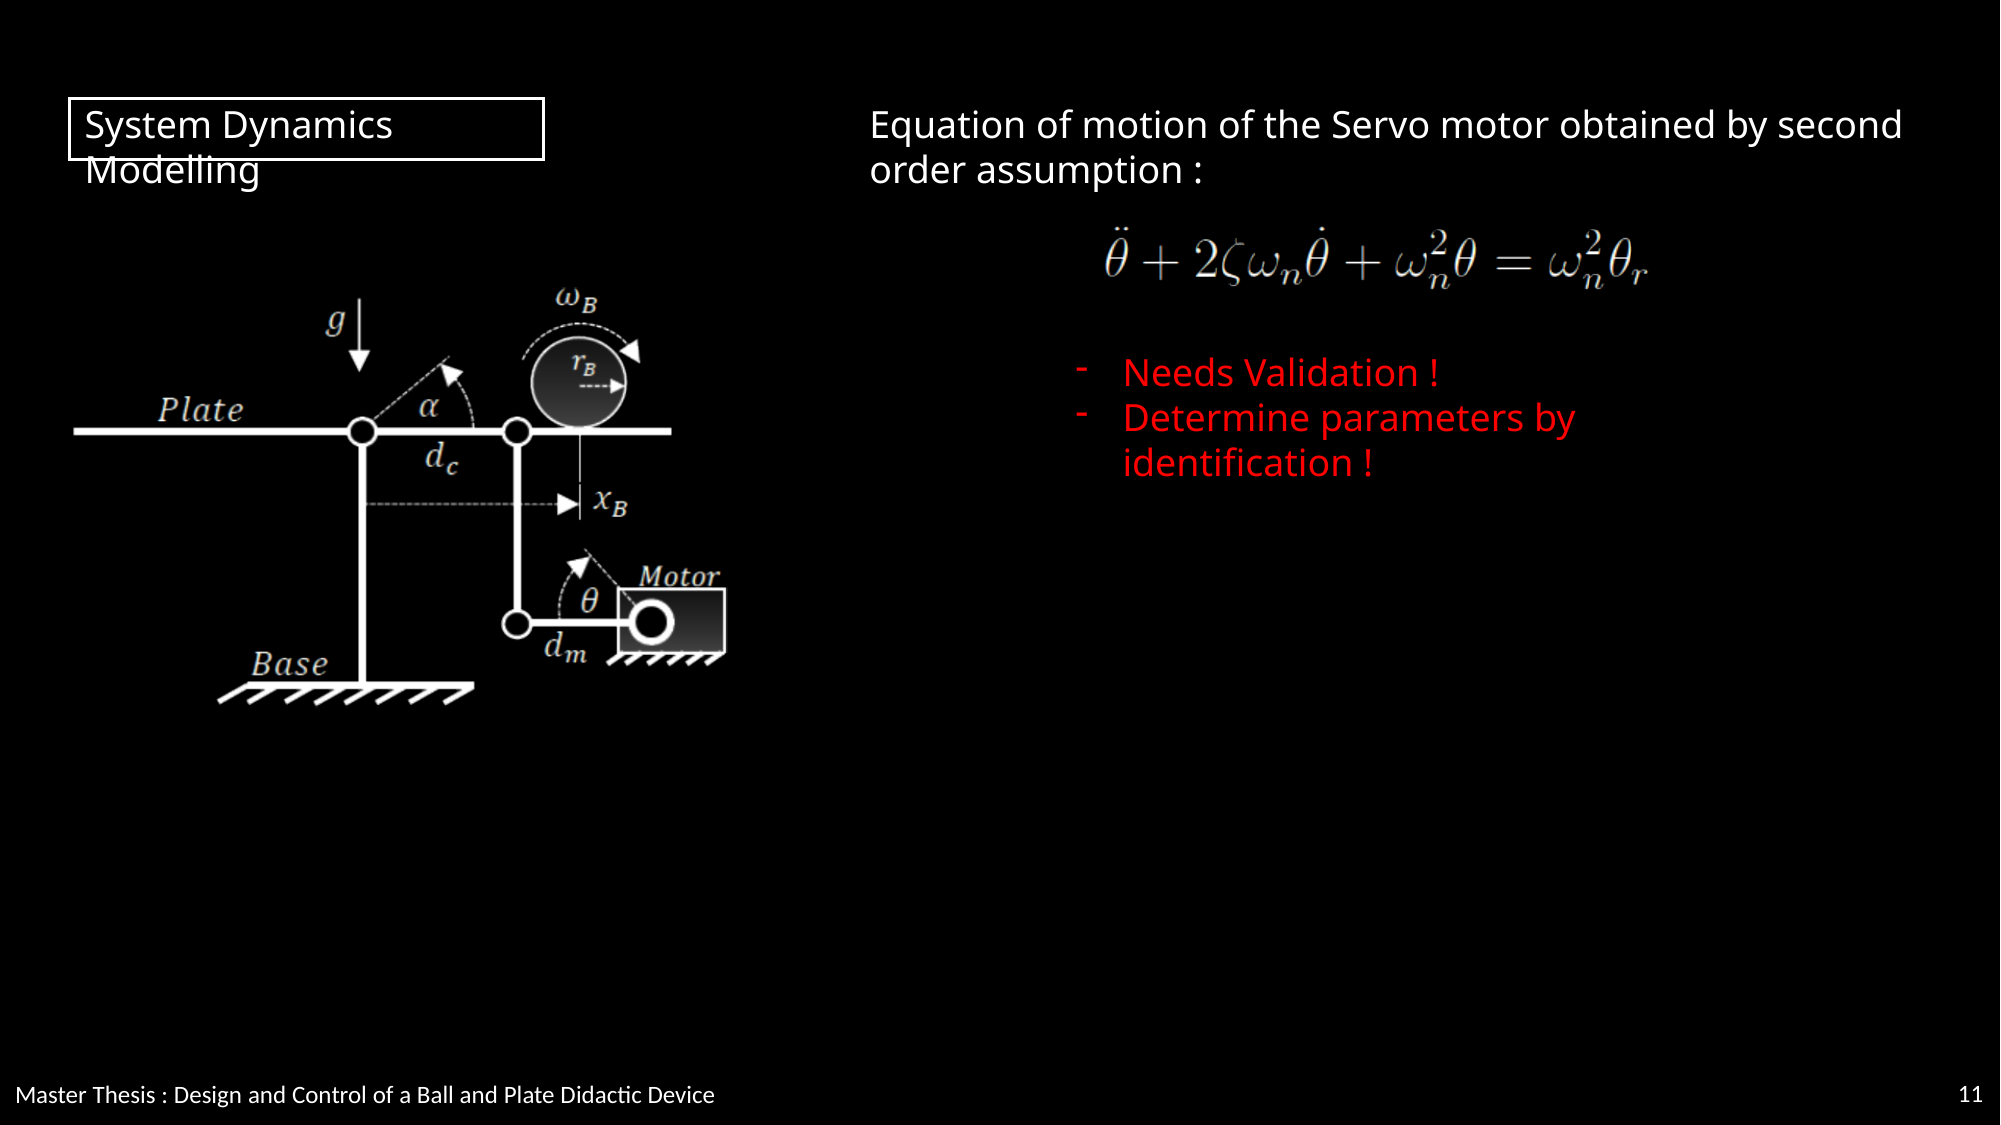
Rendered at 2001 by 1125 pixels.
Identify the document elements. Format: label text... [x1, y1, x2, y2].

text_box System Dynamics Modelling [69, 93, 524, 199]
text_box Equation of motion of the Servo motor obtained by second order assumption : [854, 93, 1931, 199]
text_box [524, 98, 545, 160]
picture [1060, 182, 1671, 325]
slide_number 11 [1548, 1062, 1999, 1123]
footer Master Thesis : Design and Control of a Ball and Plate Didactic Device [0, 1062, 855, 1125]
text_box Needs Validation ! Determine parameters by identification ! [1060, 341, 1810, 491]
picture [44, 278, 768, 726]
